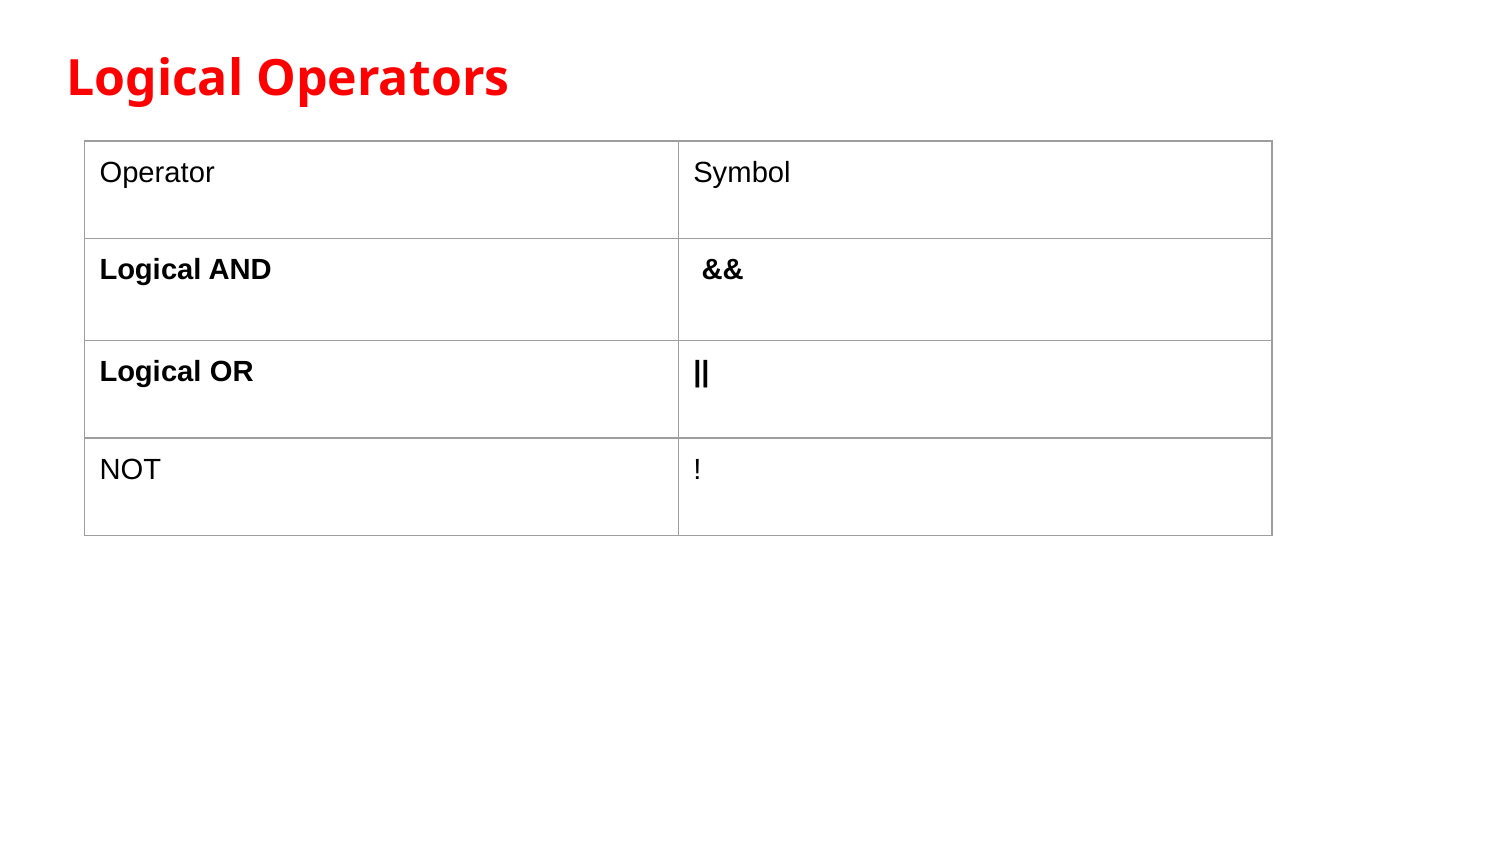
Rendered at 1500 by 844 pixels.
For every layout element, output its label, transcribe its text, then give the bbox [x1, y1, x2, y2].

title Logical Operators [51, 0, 1449, 94]
table_cell Logical AND [85, 239, 678, 340]
table_cell NOT [85, 439, 678, 535]
table_cell || [679, 341, 1271, 437]
table_header Operator [85, 142, 678, 238]
table_cell Logical OR [85, 341, 678, 437]
table_cell && [679, 239, 1271, 340]
table_header Symbol [679, 142, 1271, 238]
table_cell ! [679, 439, 1271, 535]
